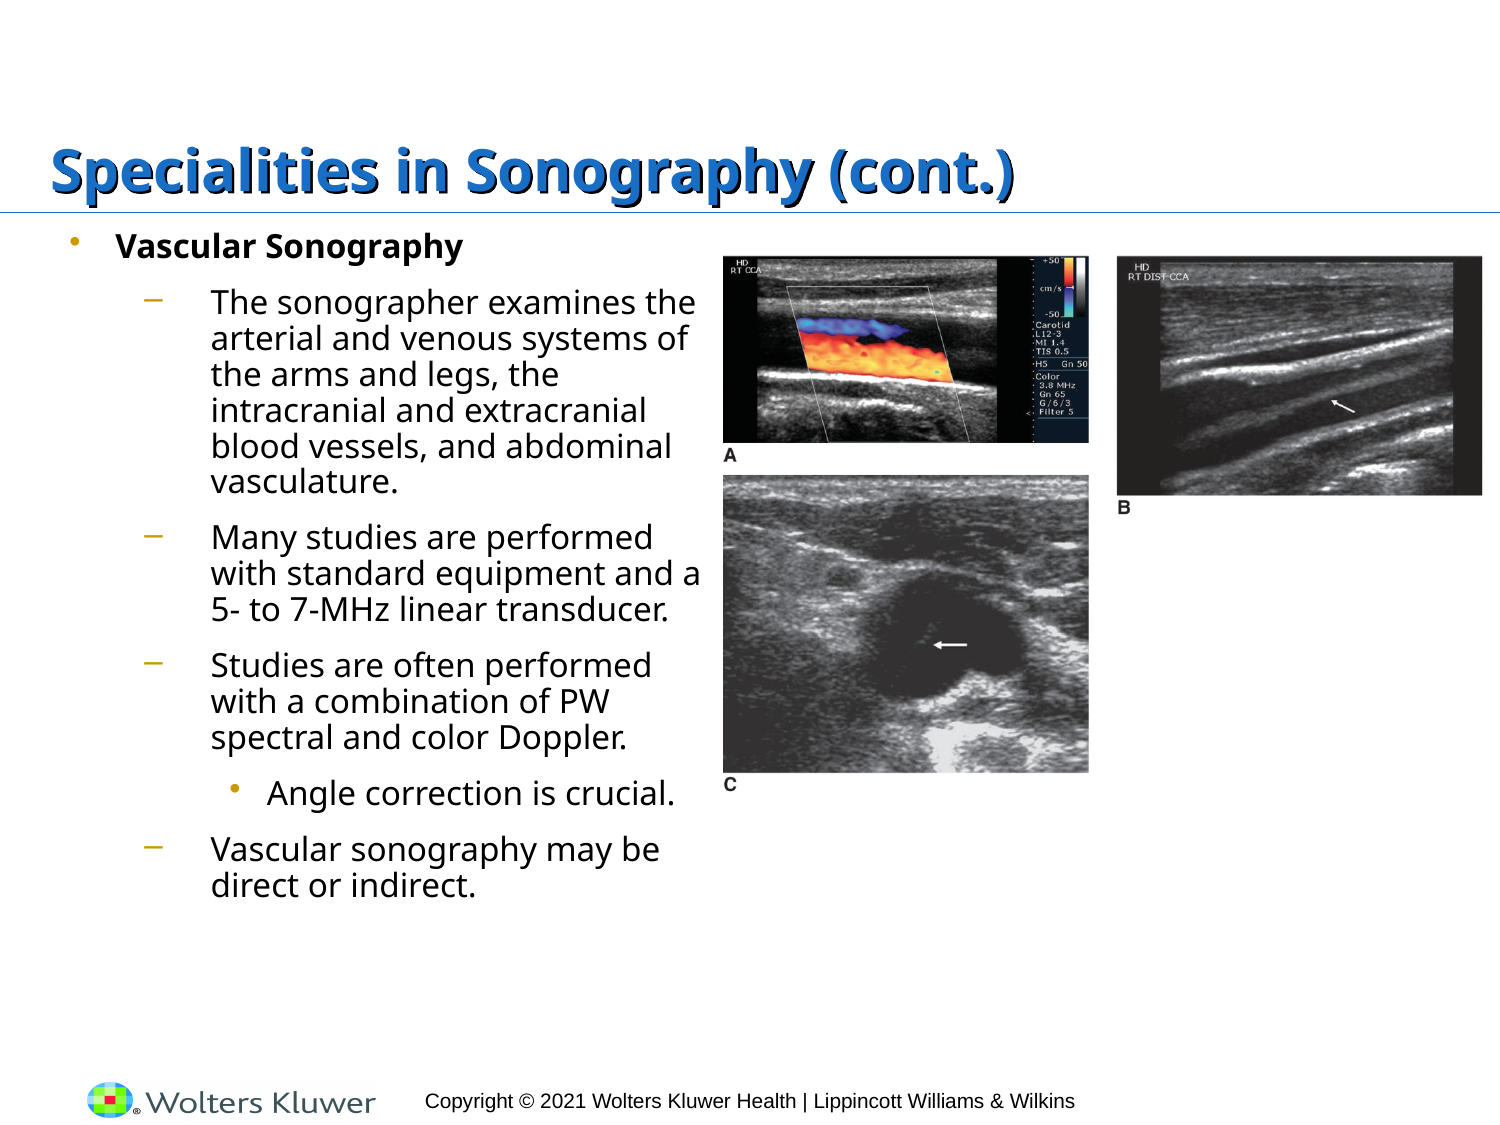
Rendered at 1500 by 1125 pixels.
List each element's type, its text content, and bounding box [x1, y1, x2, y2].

list Vascular Sonography The sonographer examines the arterial and venous systems of the arms and legs, the intracranial and extracranial blood vessels, and abdominal vasculature. Many studies are performed with standard equipment and a 5- to 7-MHz linear transducer. Studies are often performed with a combination of PW spectral and color Doppler. Angle correction is crucial. Vascular sonography may be direct or indirect. [53, 222, 720, 1001]
title Specialities in Sonography (cont.) [50, 139, 1468, 204]
picture [722, 255, 1484, 795]
picture [87, 1082, 376, 1118]
